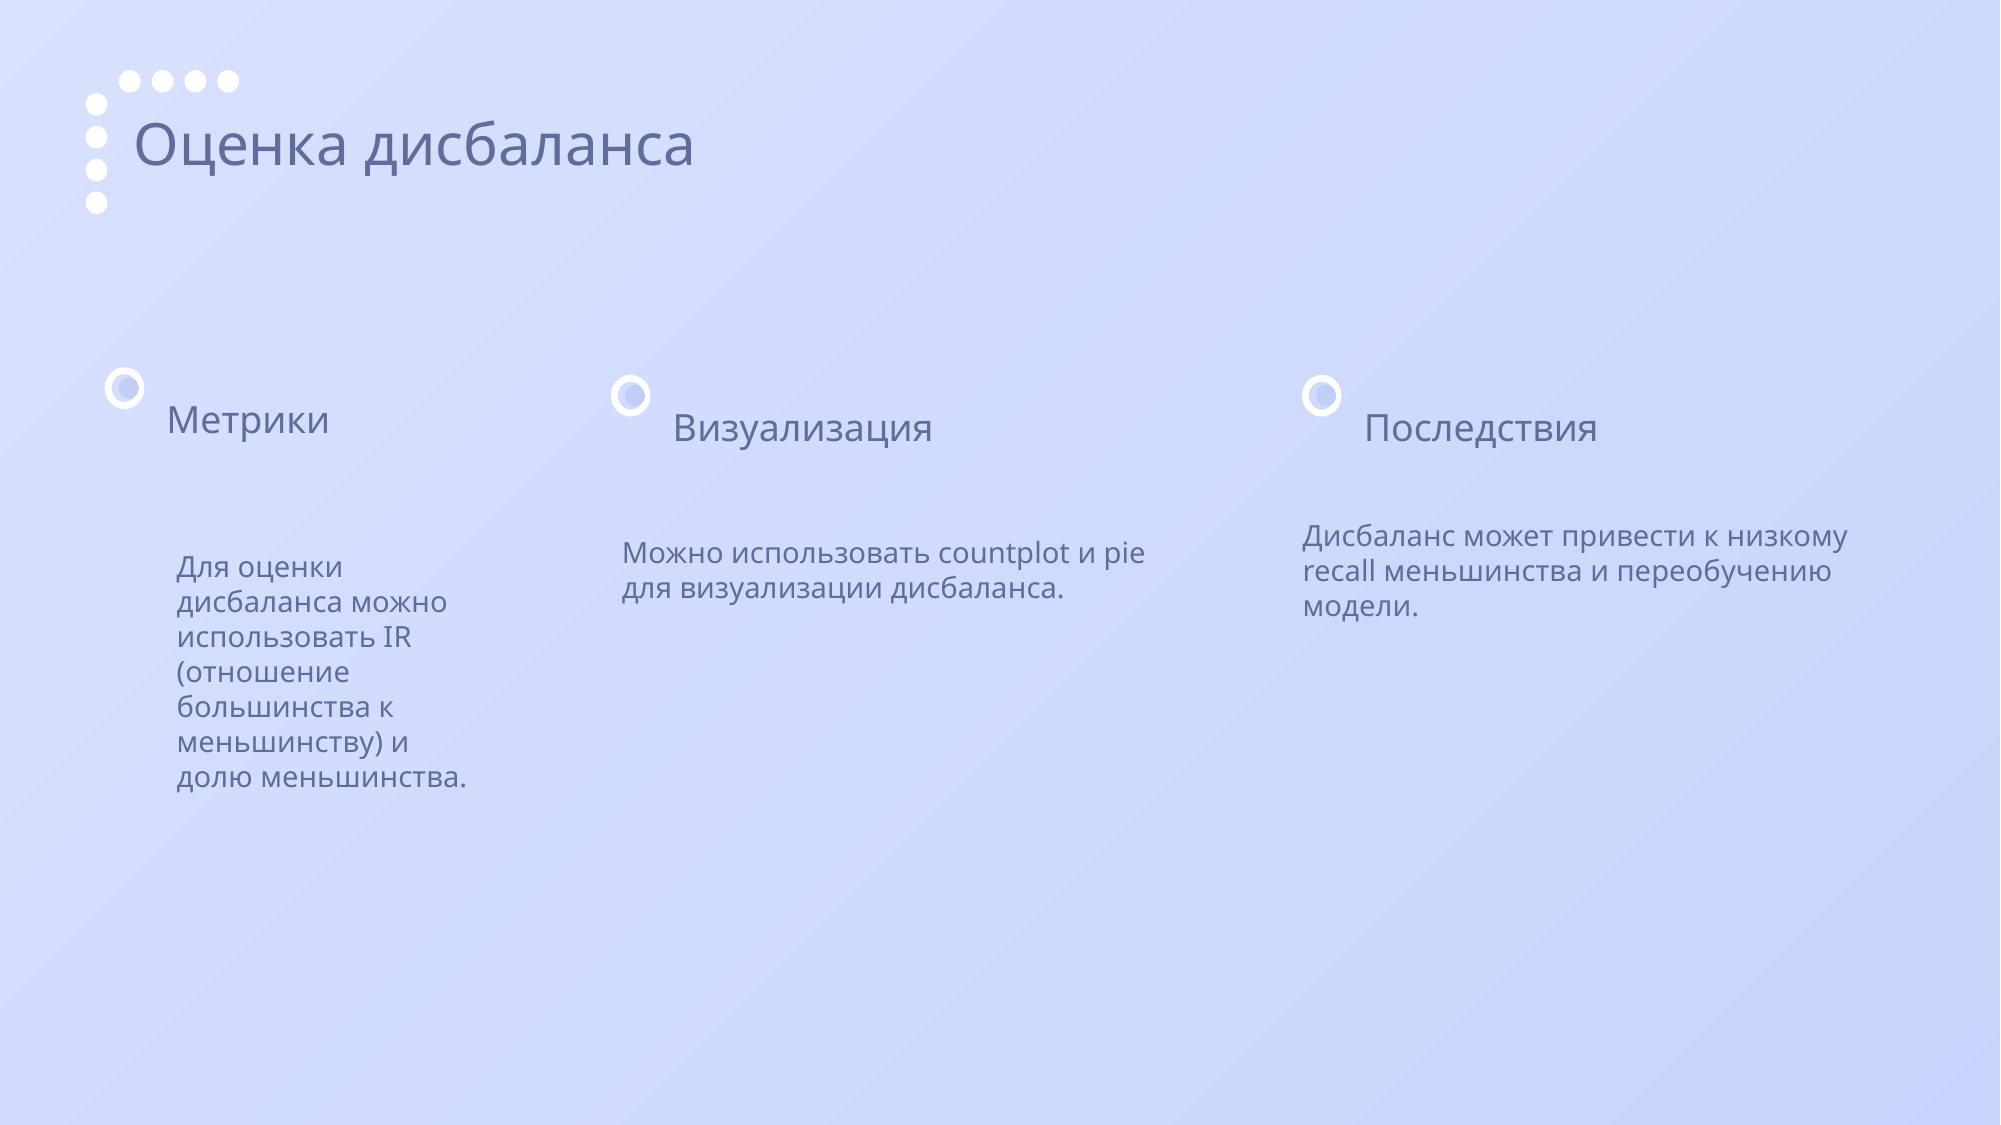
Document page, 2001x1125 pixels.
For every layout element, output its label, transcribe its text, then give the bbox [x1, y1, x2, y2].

text_box [85, 191, 108, 215]
text_box [118, 70, 141, 93]
text_box Дисбаланс может привести к низкому recall меньшинства и переобучению модели. [1287, 509, 1898, 630]
text_box [217, 70, 240, 93]
text_box Визуализация [657, 396, 1218, 457]
text_box [85, 158, 108, 182]
text_box [1305, 378, 1339, 414]
text_box [118, 377, 139, 399]
text_box Последствия [1348, 396, 1909, 457]
text_box [85, 93, 108, 116]
text_box [184, 70, 207, 93]
text_box Метрики [151, 388, 487, 449]
text_box Можно использовать countplot и pie для визуализации дисбаланса. [606, 526, 1218, 612]
text_box Оценка дисбаланса [118, 99, 1871, 349]
text_box [614, 378, 648, 414]
text_box [151, 70, 174, 93]
text_box [625, 384, 645, 407]
text_box [1316, 384, 1337, 407]
text_box [108, 370, 141, 406]
text_box Для оценки дисбаланса можно использовать IR (отношение большинства к меньшинству) и долю меньшинства. [161, 541, 487, 801]
text_box [85, 125, 108, 149]
